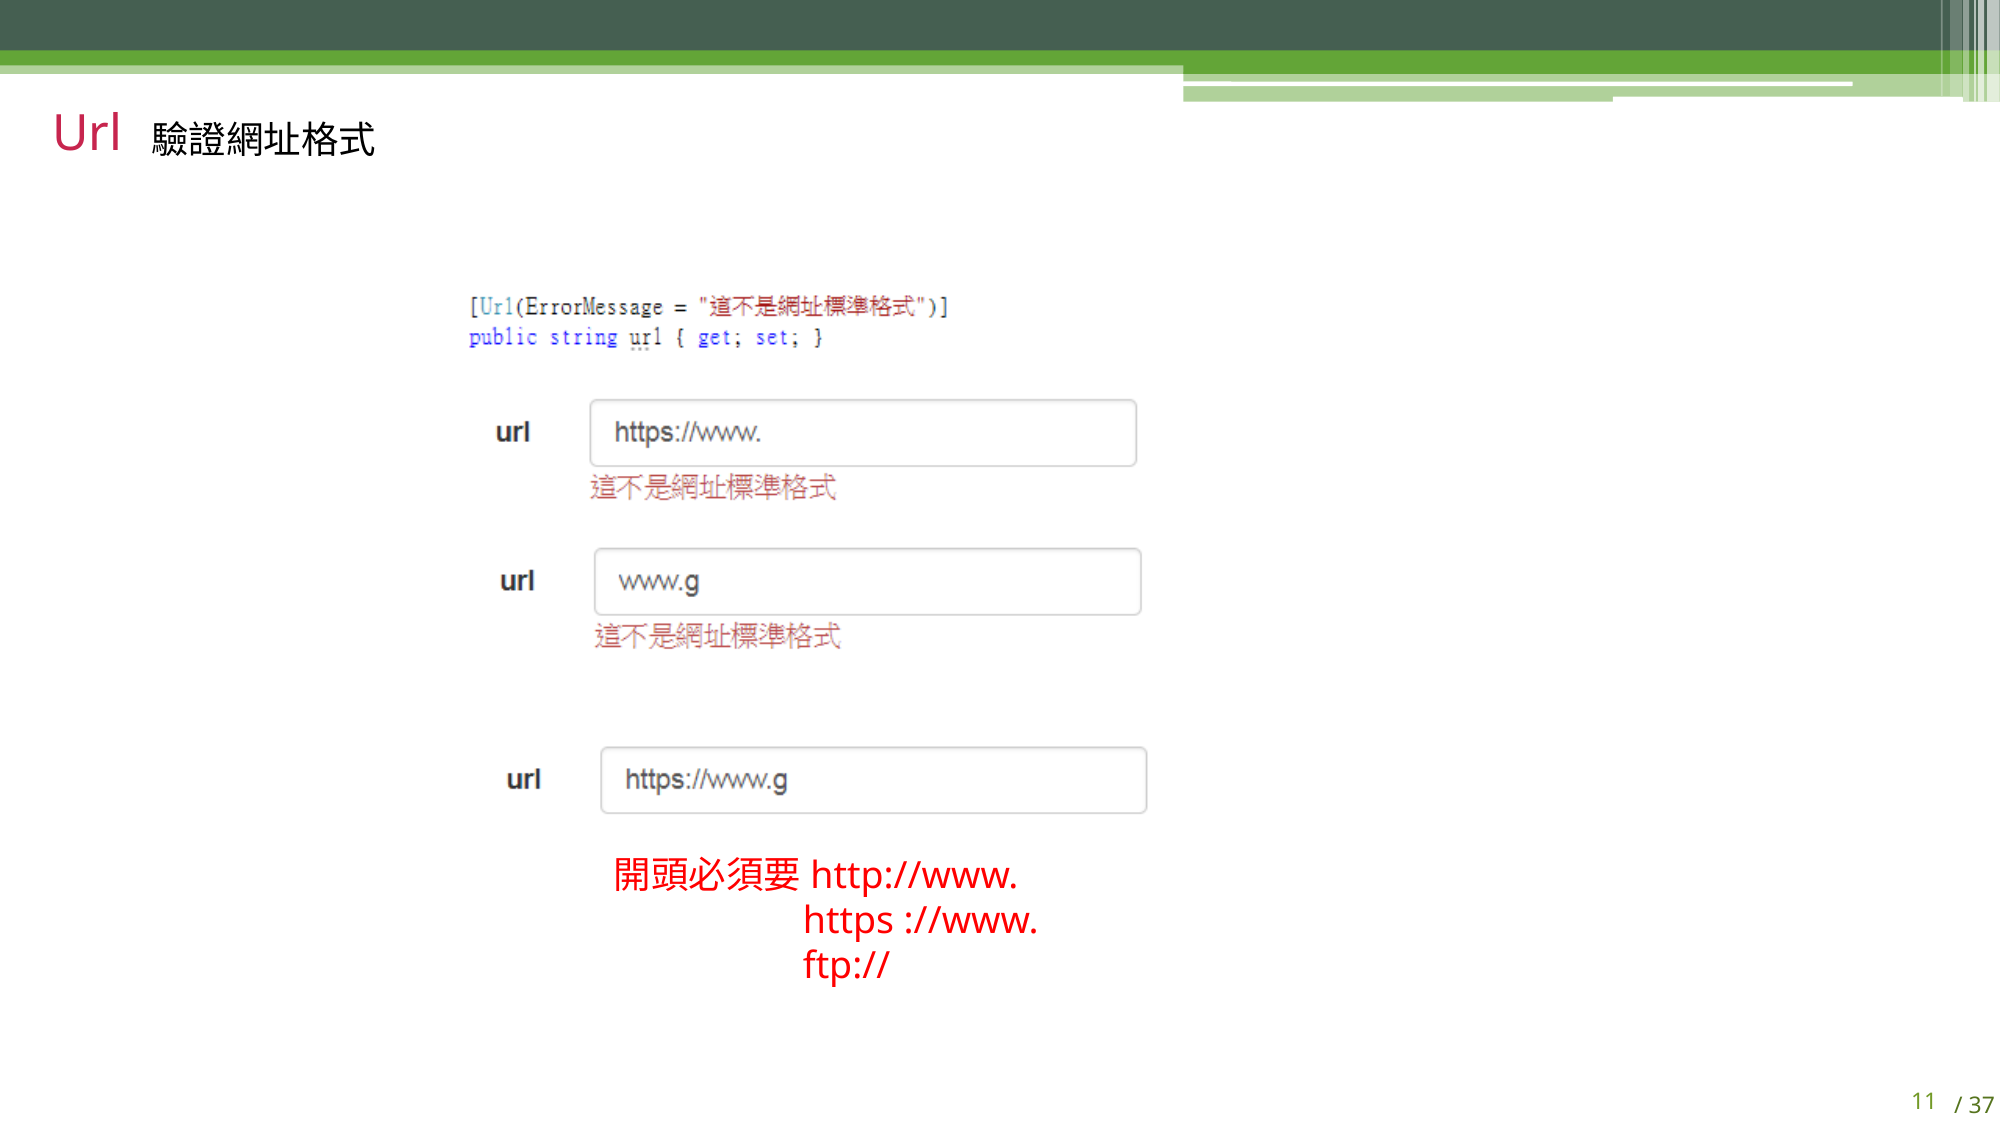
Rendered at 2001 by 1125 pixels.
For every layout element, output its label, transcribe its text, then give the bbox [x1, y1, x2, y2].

slide_number 10 [1785, 1065, 1953, 1125]
footer / 37 [1953, 1083, 2000, 1124]
picture [484, 728, 1168, 834]
picture [485, 382, 1164, 516]
text_box Url [37, 93, 138, 169]
text_box 開頭必須要http://www. https ://www. ftp:// [599, 843, 1054, 994]
text_box 驗證網址格式 [138, 108, 392, 169]
picture [466, 537, 1164, 668]
picture [454, 280, 981, 362]
